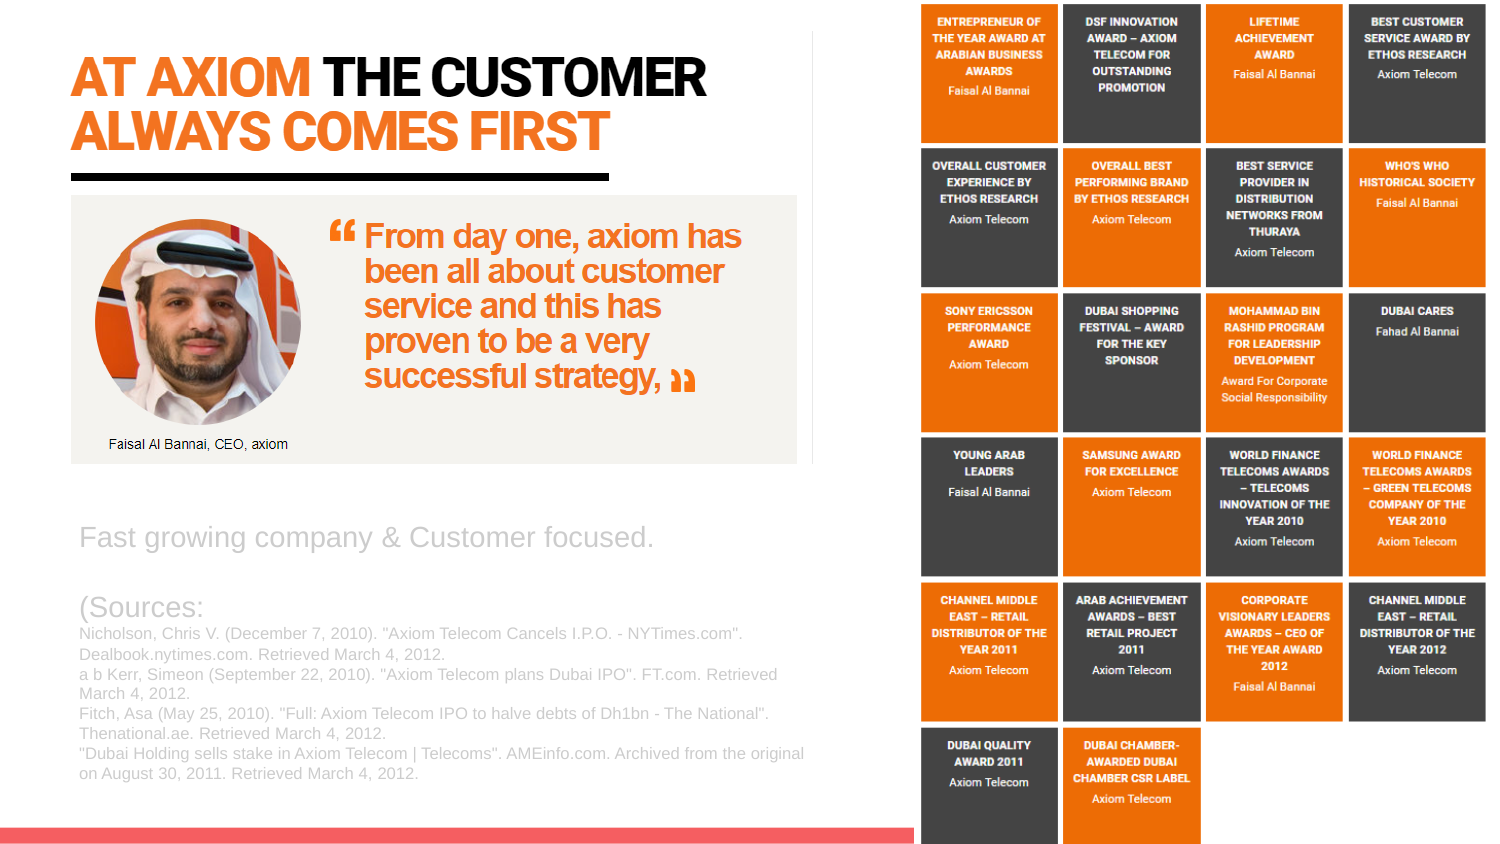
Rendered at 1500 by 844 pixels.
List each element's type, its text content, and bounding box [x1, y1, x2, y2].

picture [913, 0, 1500, 844]
text_box Fast growing company & Customer focused. (Sources: Nicholson, Chris V. (December 7, 2010). "Axiom Telecom Cancels I.P.O. - NYTimes.com". Dealbook.nytimes.com. Retrieved March 4, 2012. a b Kerr, Simeon (September 22, 2010). "Axiom Telecom plans Dubai IPO". FT.com. Retrieved March 4, 2012. Fitch, Asa (May 25, 2010). "Full: Axiom Telecom IPO to halve debts of Dh1bn - The National". Thenational.ae. Retrieved March 4, 2012. "Dubai Holding sells stake in Axiom Telecom | Telecoms". AMEinfo.com. Archived from the original on August 30, 2011. Retrieved March 4, 2012. [64, 503, 826, 786]
picture [51, 30, 813, 465]
